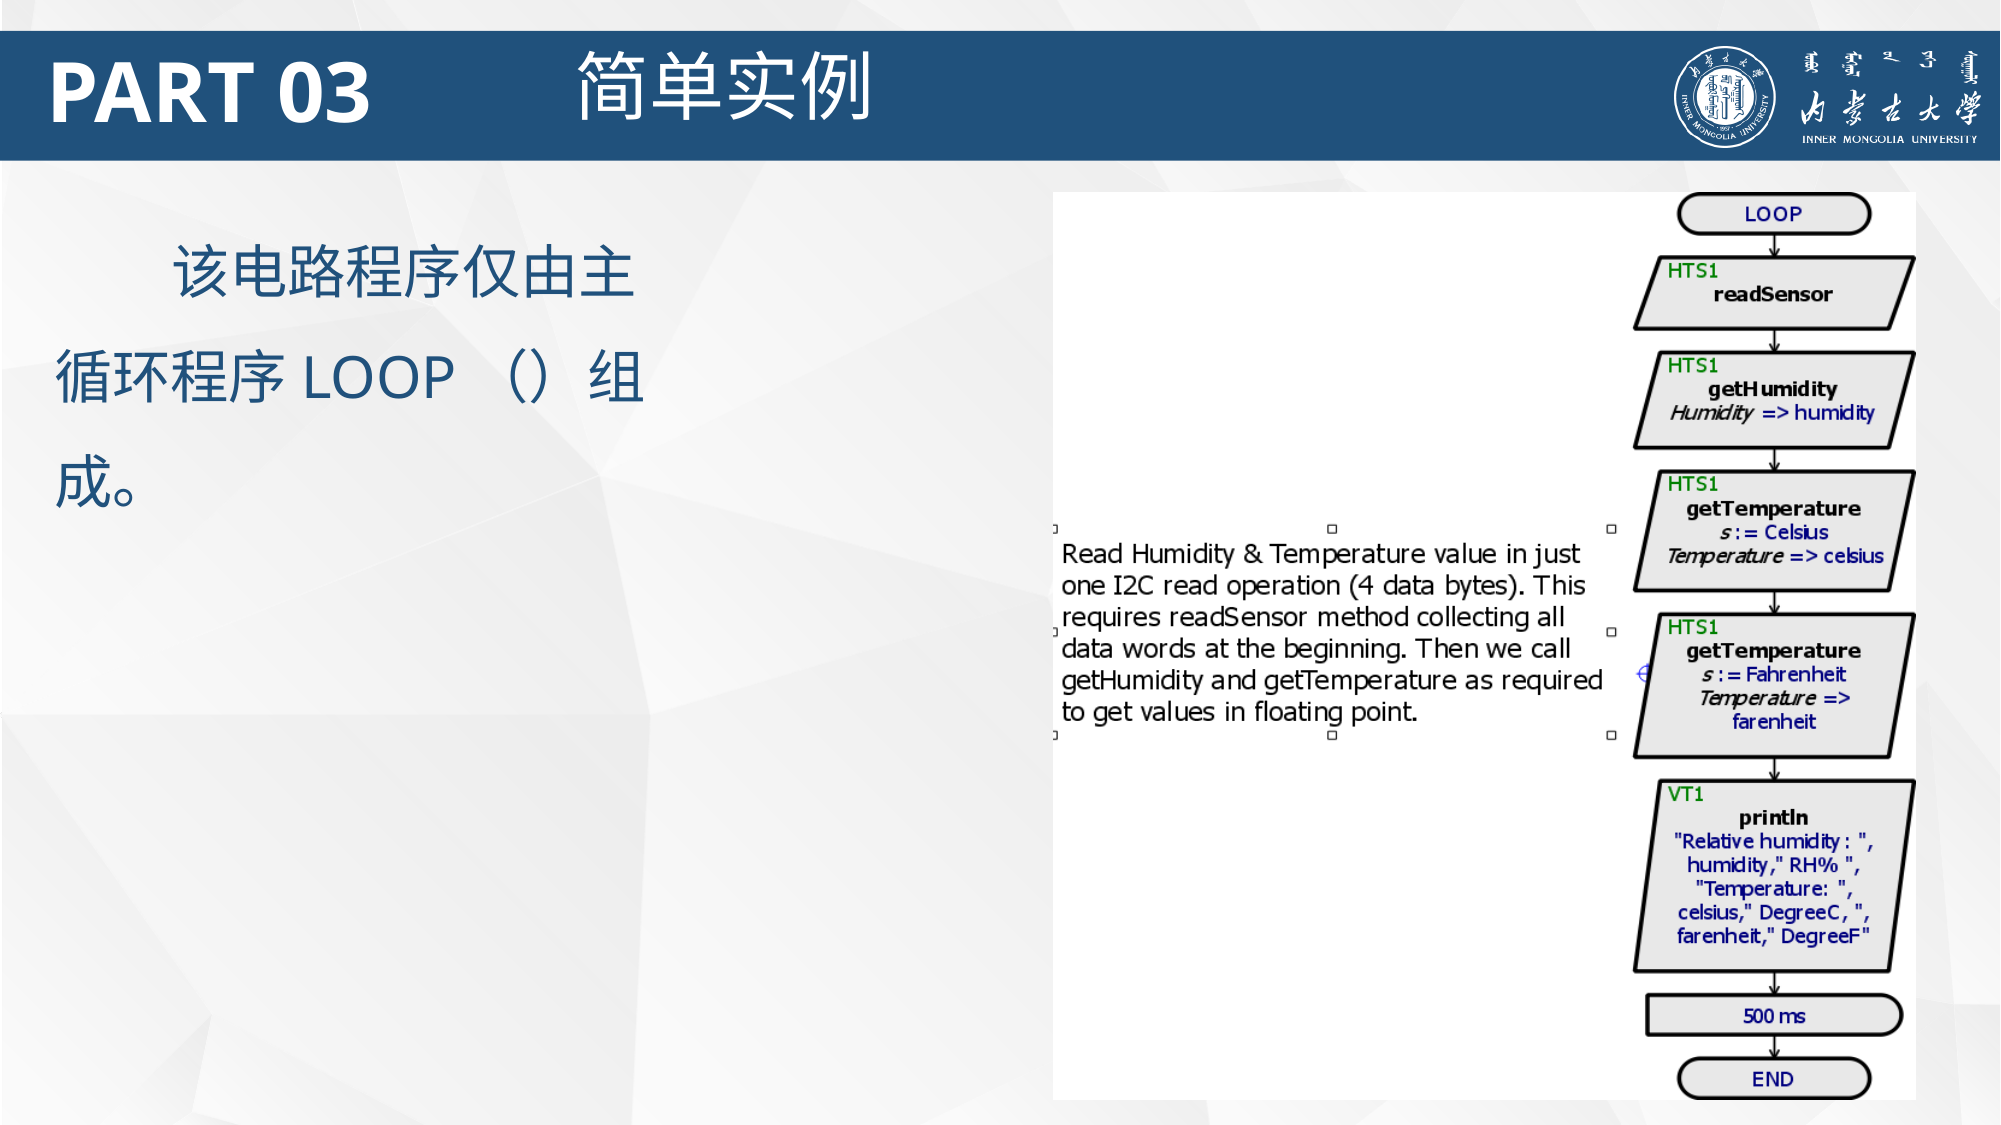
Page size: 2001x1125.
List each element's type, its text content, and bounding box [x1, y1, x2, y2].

text_box 该电路程序仅由主循环程序LOOP（）组成。 [39, 192, 693, 523]
picture [0, 0, 2001, 1125]
list 简单实例 [559, 42, 1485, 158]
picture [1673, 46, 1986, 150]
list PART 03 [32, 42, 481, 148]
